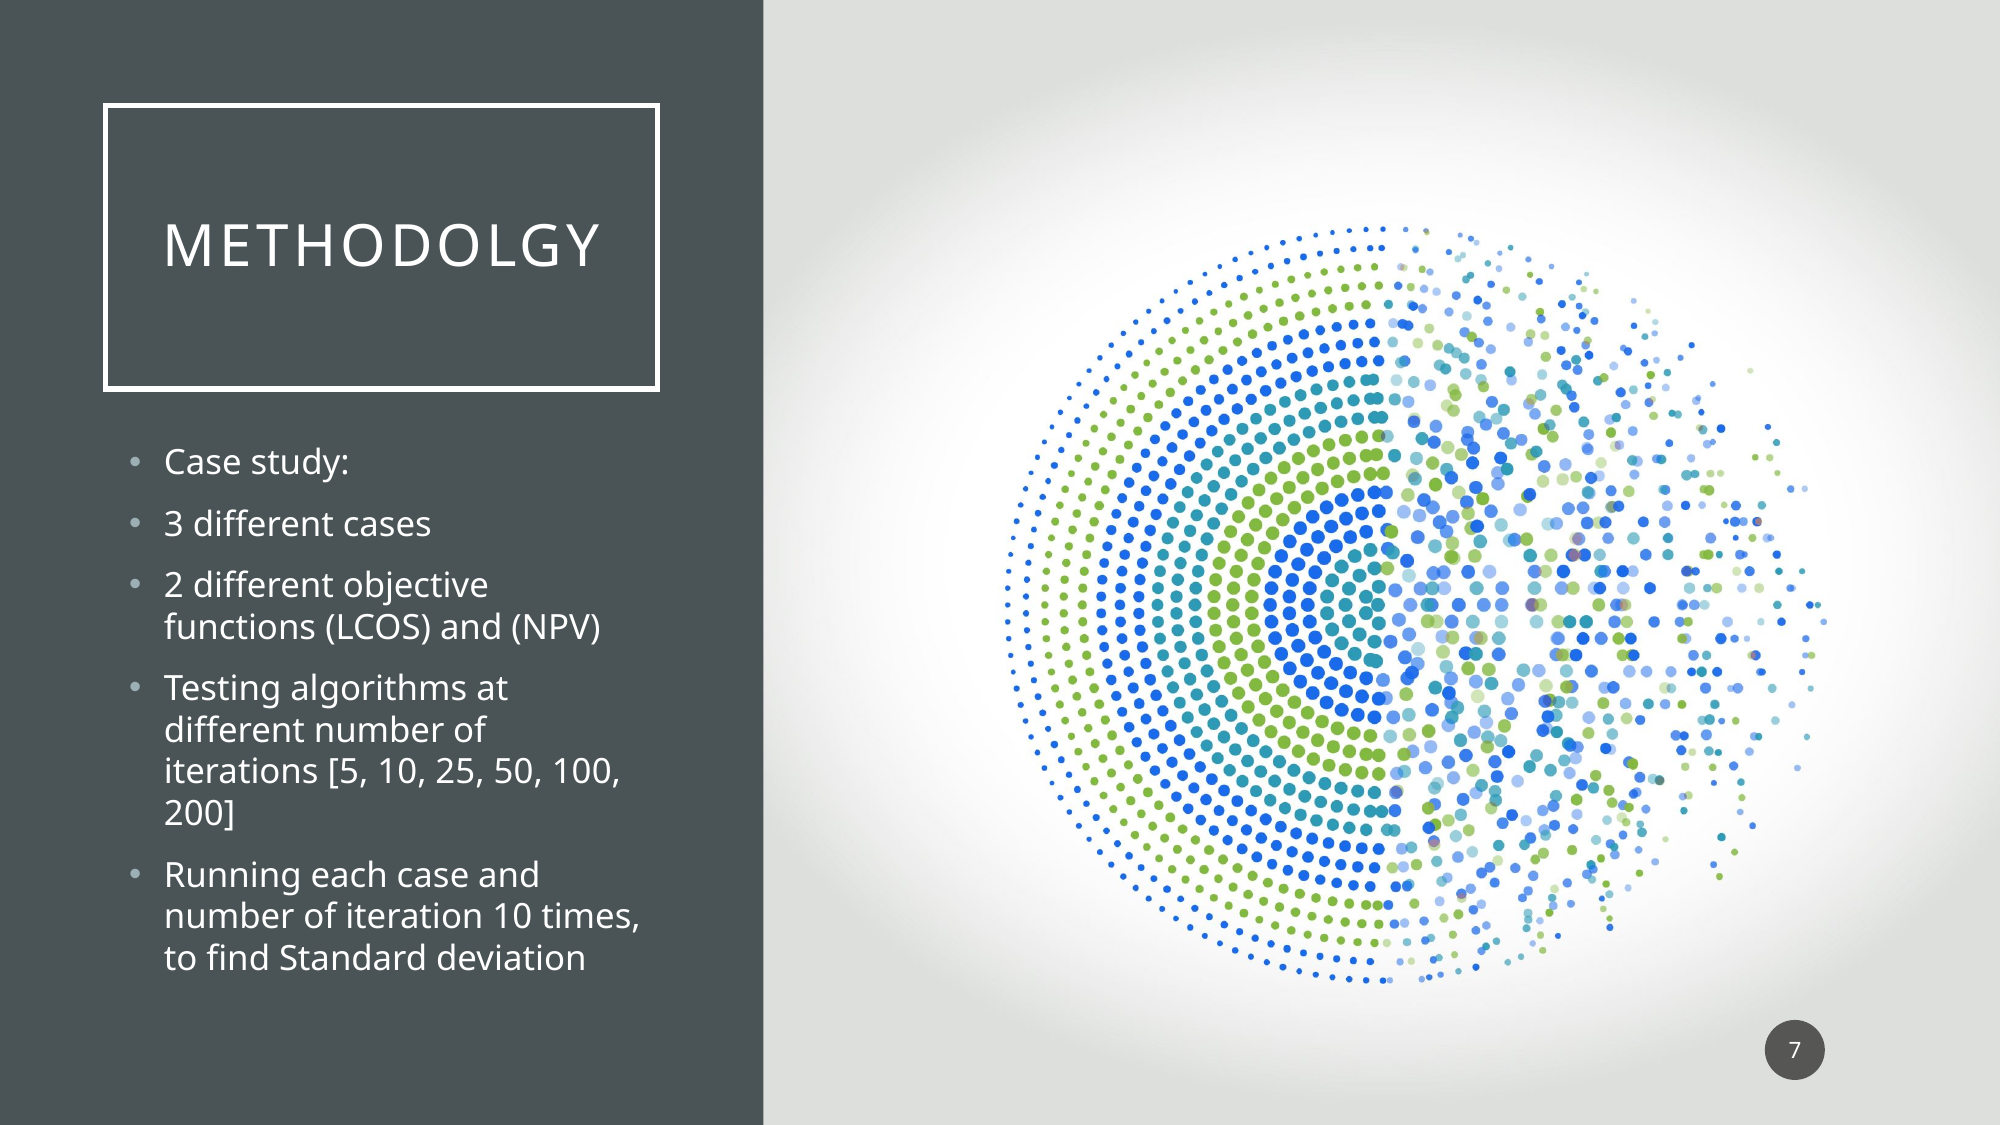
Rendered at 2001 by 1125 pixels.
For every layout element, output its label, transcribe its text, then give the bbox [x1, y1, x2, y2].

title methodolgy [103, 103, 660, 392]
text_box Case study: 3 different cases 2 different objective functions (LCOS) and (NPV) Testing algorithms at different number of iterations [5, 10, 25, 50, 100, 200] Running each case and number of iteration 10 times, to find Standard deviation [105, 432, 658, 993]
text_box [0, 0, 762, 1125]
picture [762, 0, 2000, 1125]
